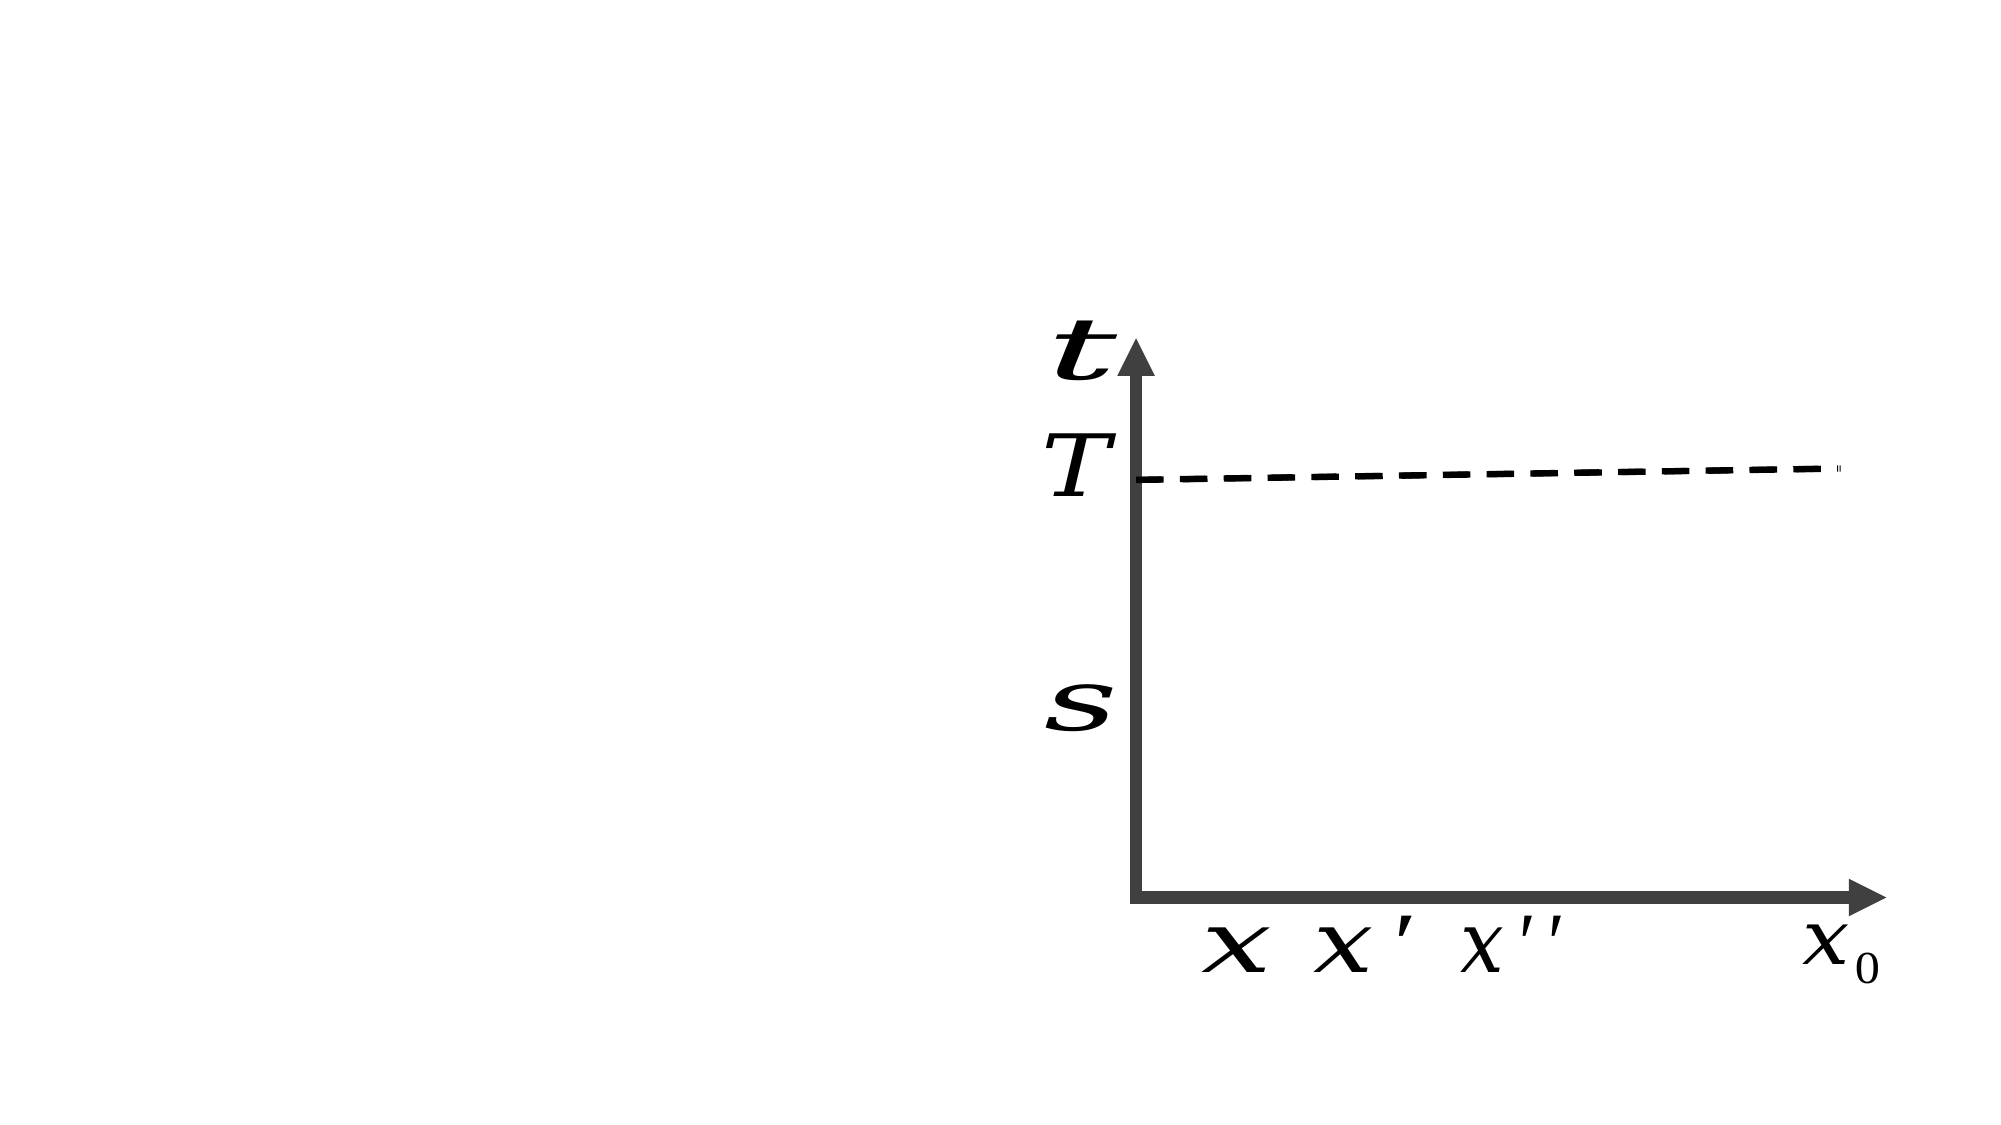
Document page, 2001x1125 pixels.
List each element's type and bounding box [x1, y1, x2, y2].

text_box [1136, 338, 1887, 905]
text_box [1138, 468, 1841, 480]
